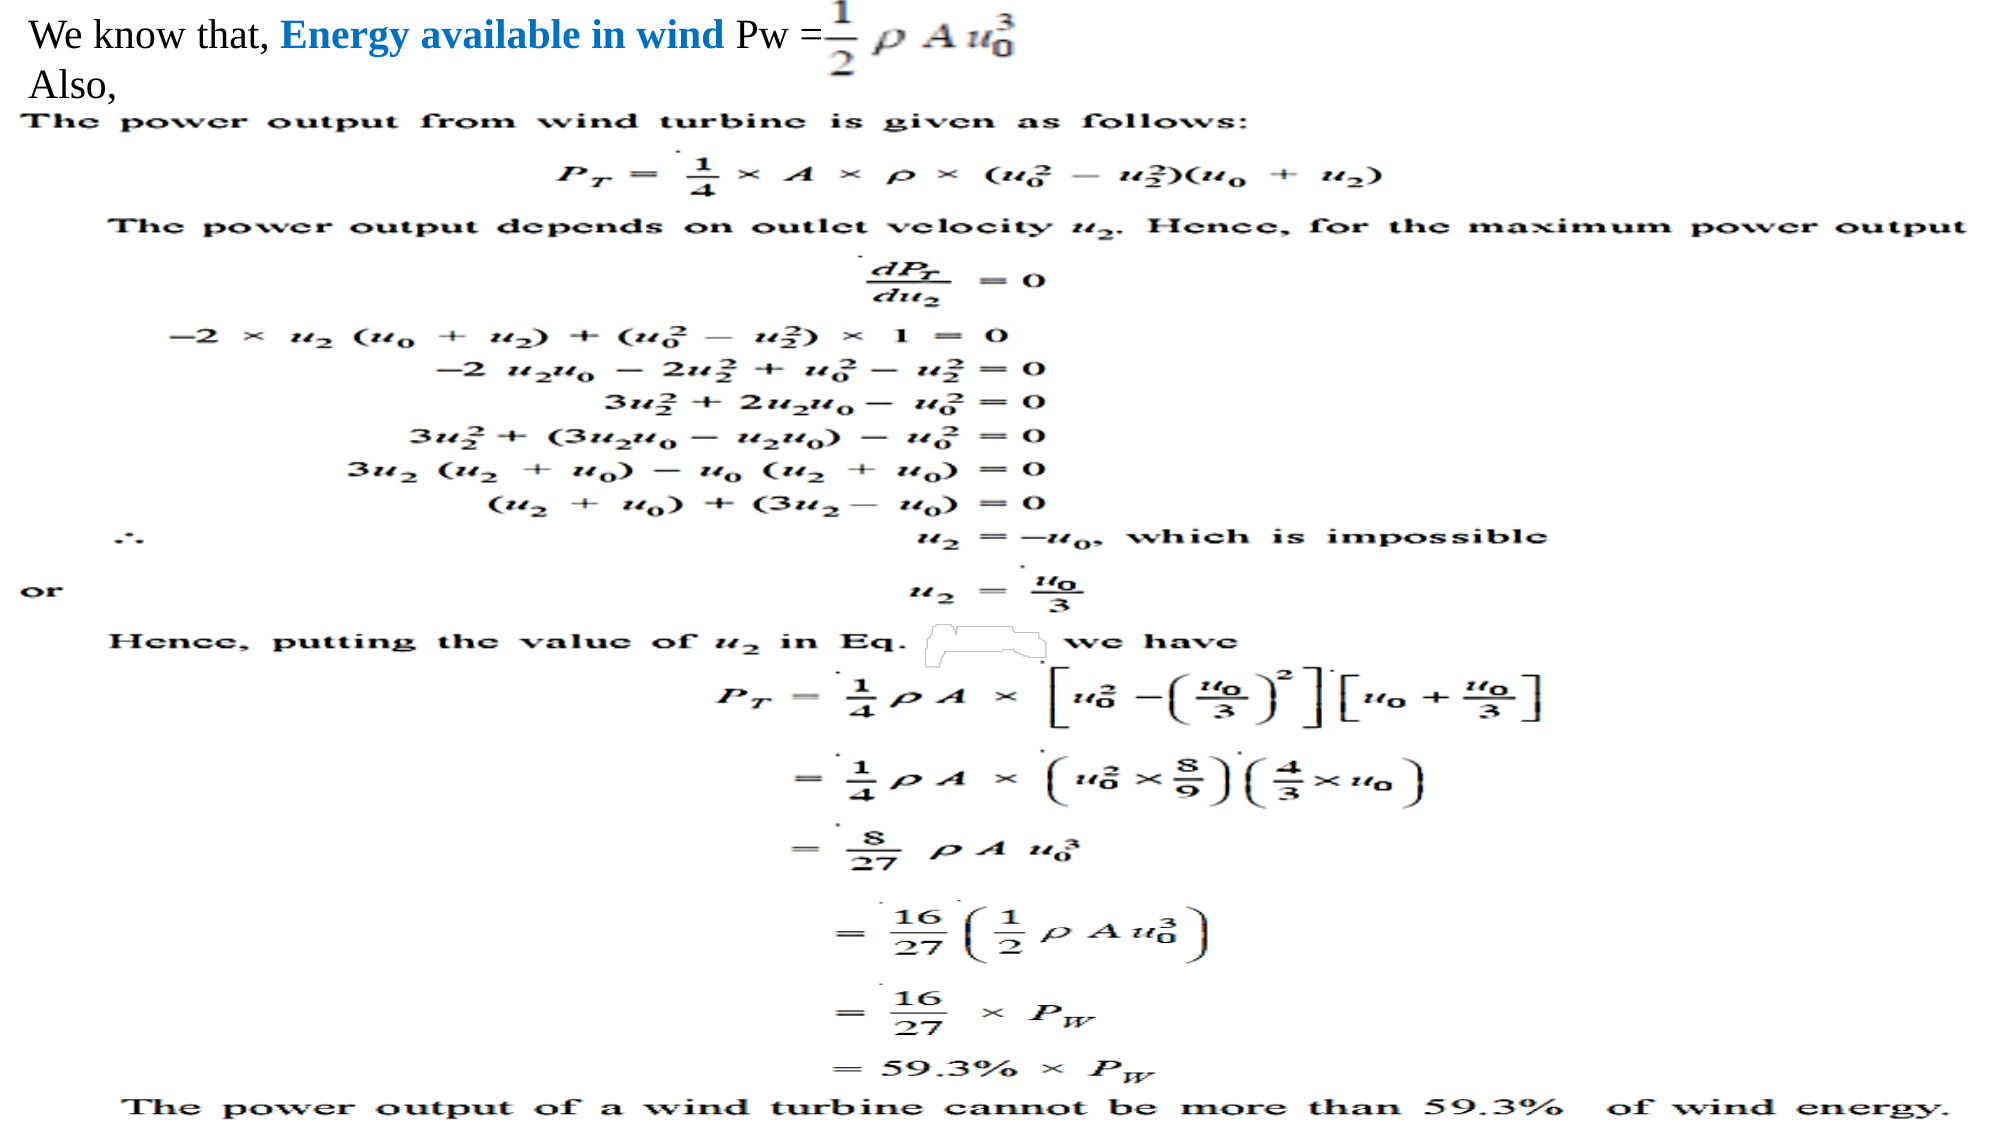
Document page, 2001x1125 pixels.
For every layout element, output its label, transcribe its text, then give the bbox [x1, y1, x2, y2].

picture [822, 0, 1027, 79]
text_box We know that, Energy available in wind Pw = Also, [13, 0, 2000, 115]
picture [0, 106, 1987, 1125]
